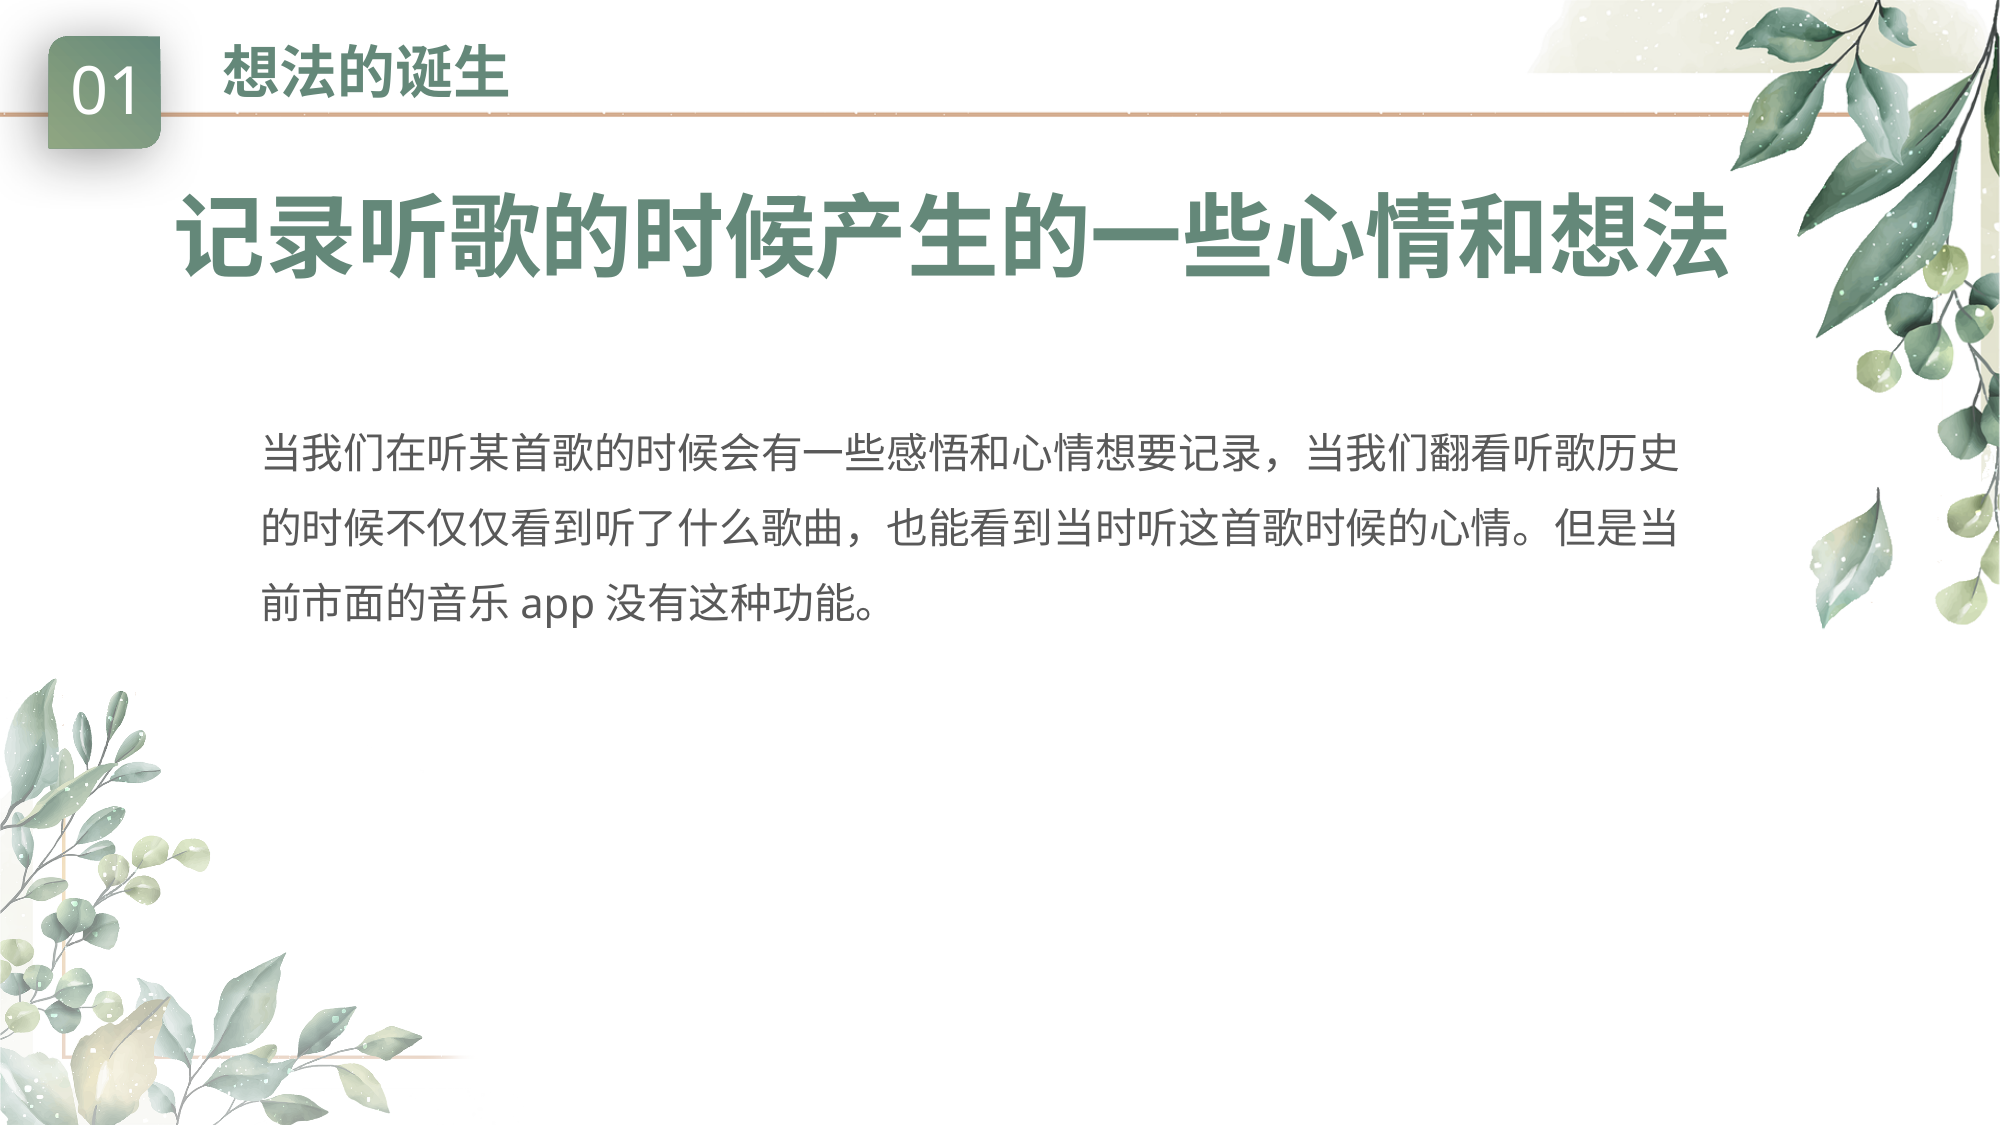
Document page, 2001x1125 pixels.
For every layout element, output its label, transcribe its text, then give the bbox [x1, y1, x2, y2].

text_box 当我们在听某首歌的时候会有一些感悟和心情想要记录，当我们翻看听歌历史的时候不仅仅看到听了什么歌曲，也能看到当时听这首歌时候的心情。但是当前市面的音乐app没有这种功能。 [245, 394, 1707, 634]
title 想法的诞生 [207, 36, 1892, 114]
picture [0, 0, 2000, 155]
text_box 05 [0, 391, 2000, 490]
text_box 记录听歌的时候产生的一些心情和想法 [173, 179, 1752, 290]
text_box 音乐APP很多，但功能上过于繁杂，许多页面对大部分用户来说，即使天天使用APP，也不会点击，过多、过于凌乱的页面，用户只能视而不见，只关注自己喜欢的页面。 所以我们的APP致力于一个没有杂乱而体验差的UI页面的APP，提取出用户想要的，保留用户最关心的部分，简洁的页面给人舒畅的体验 [0, 277, 2000, 376]
text_box 01 [55, 40, 162, 136]
